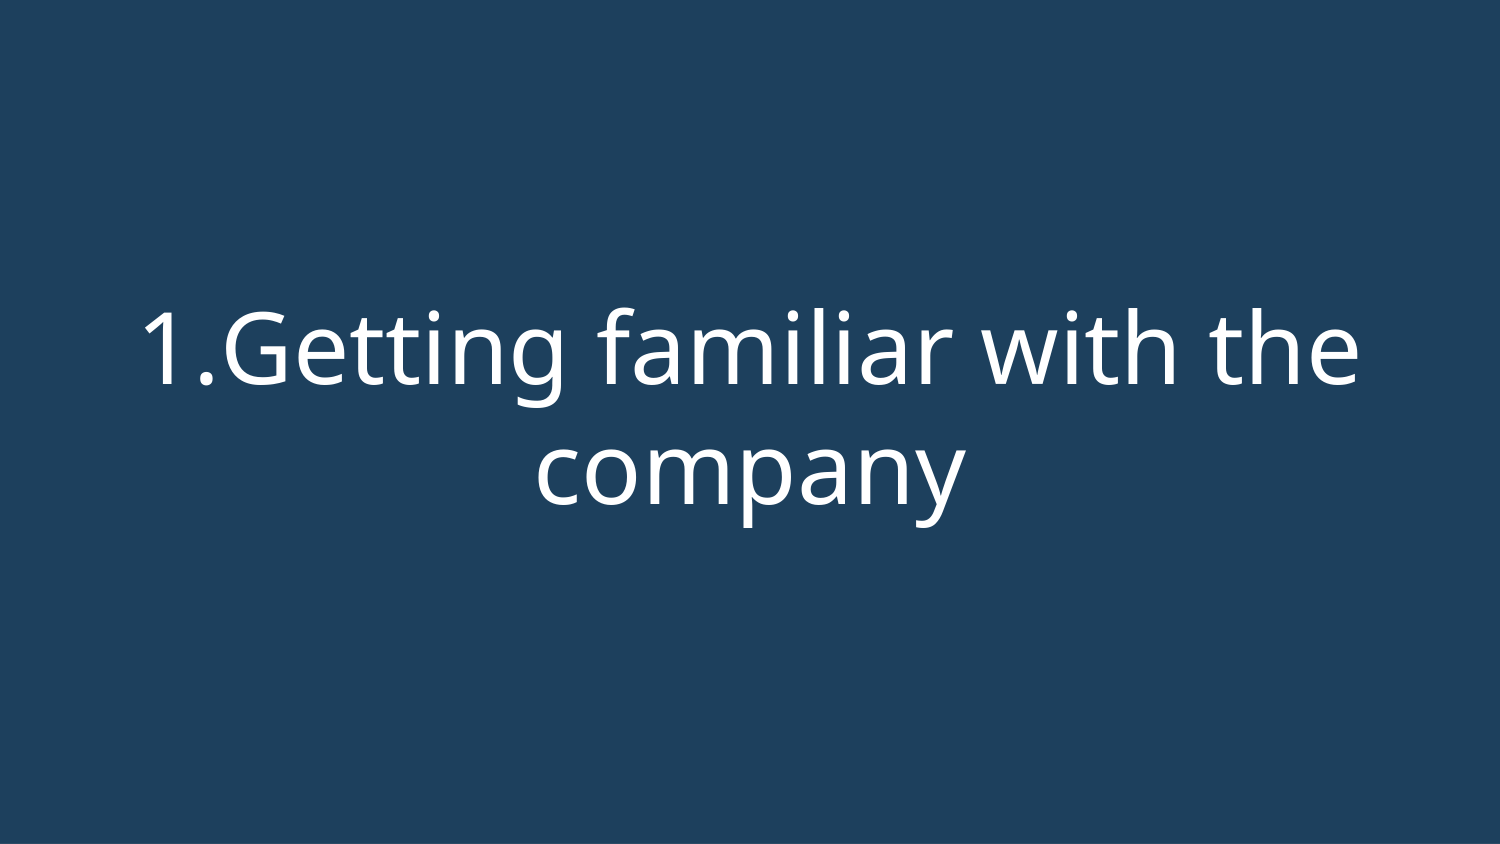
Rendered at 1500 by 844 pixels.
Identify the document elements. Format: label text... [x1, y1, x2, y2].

text_box 1.Getting familiar with the company [0, 0, 1500, 844]
